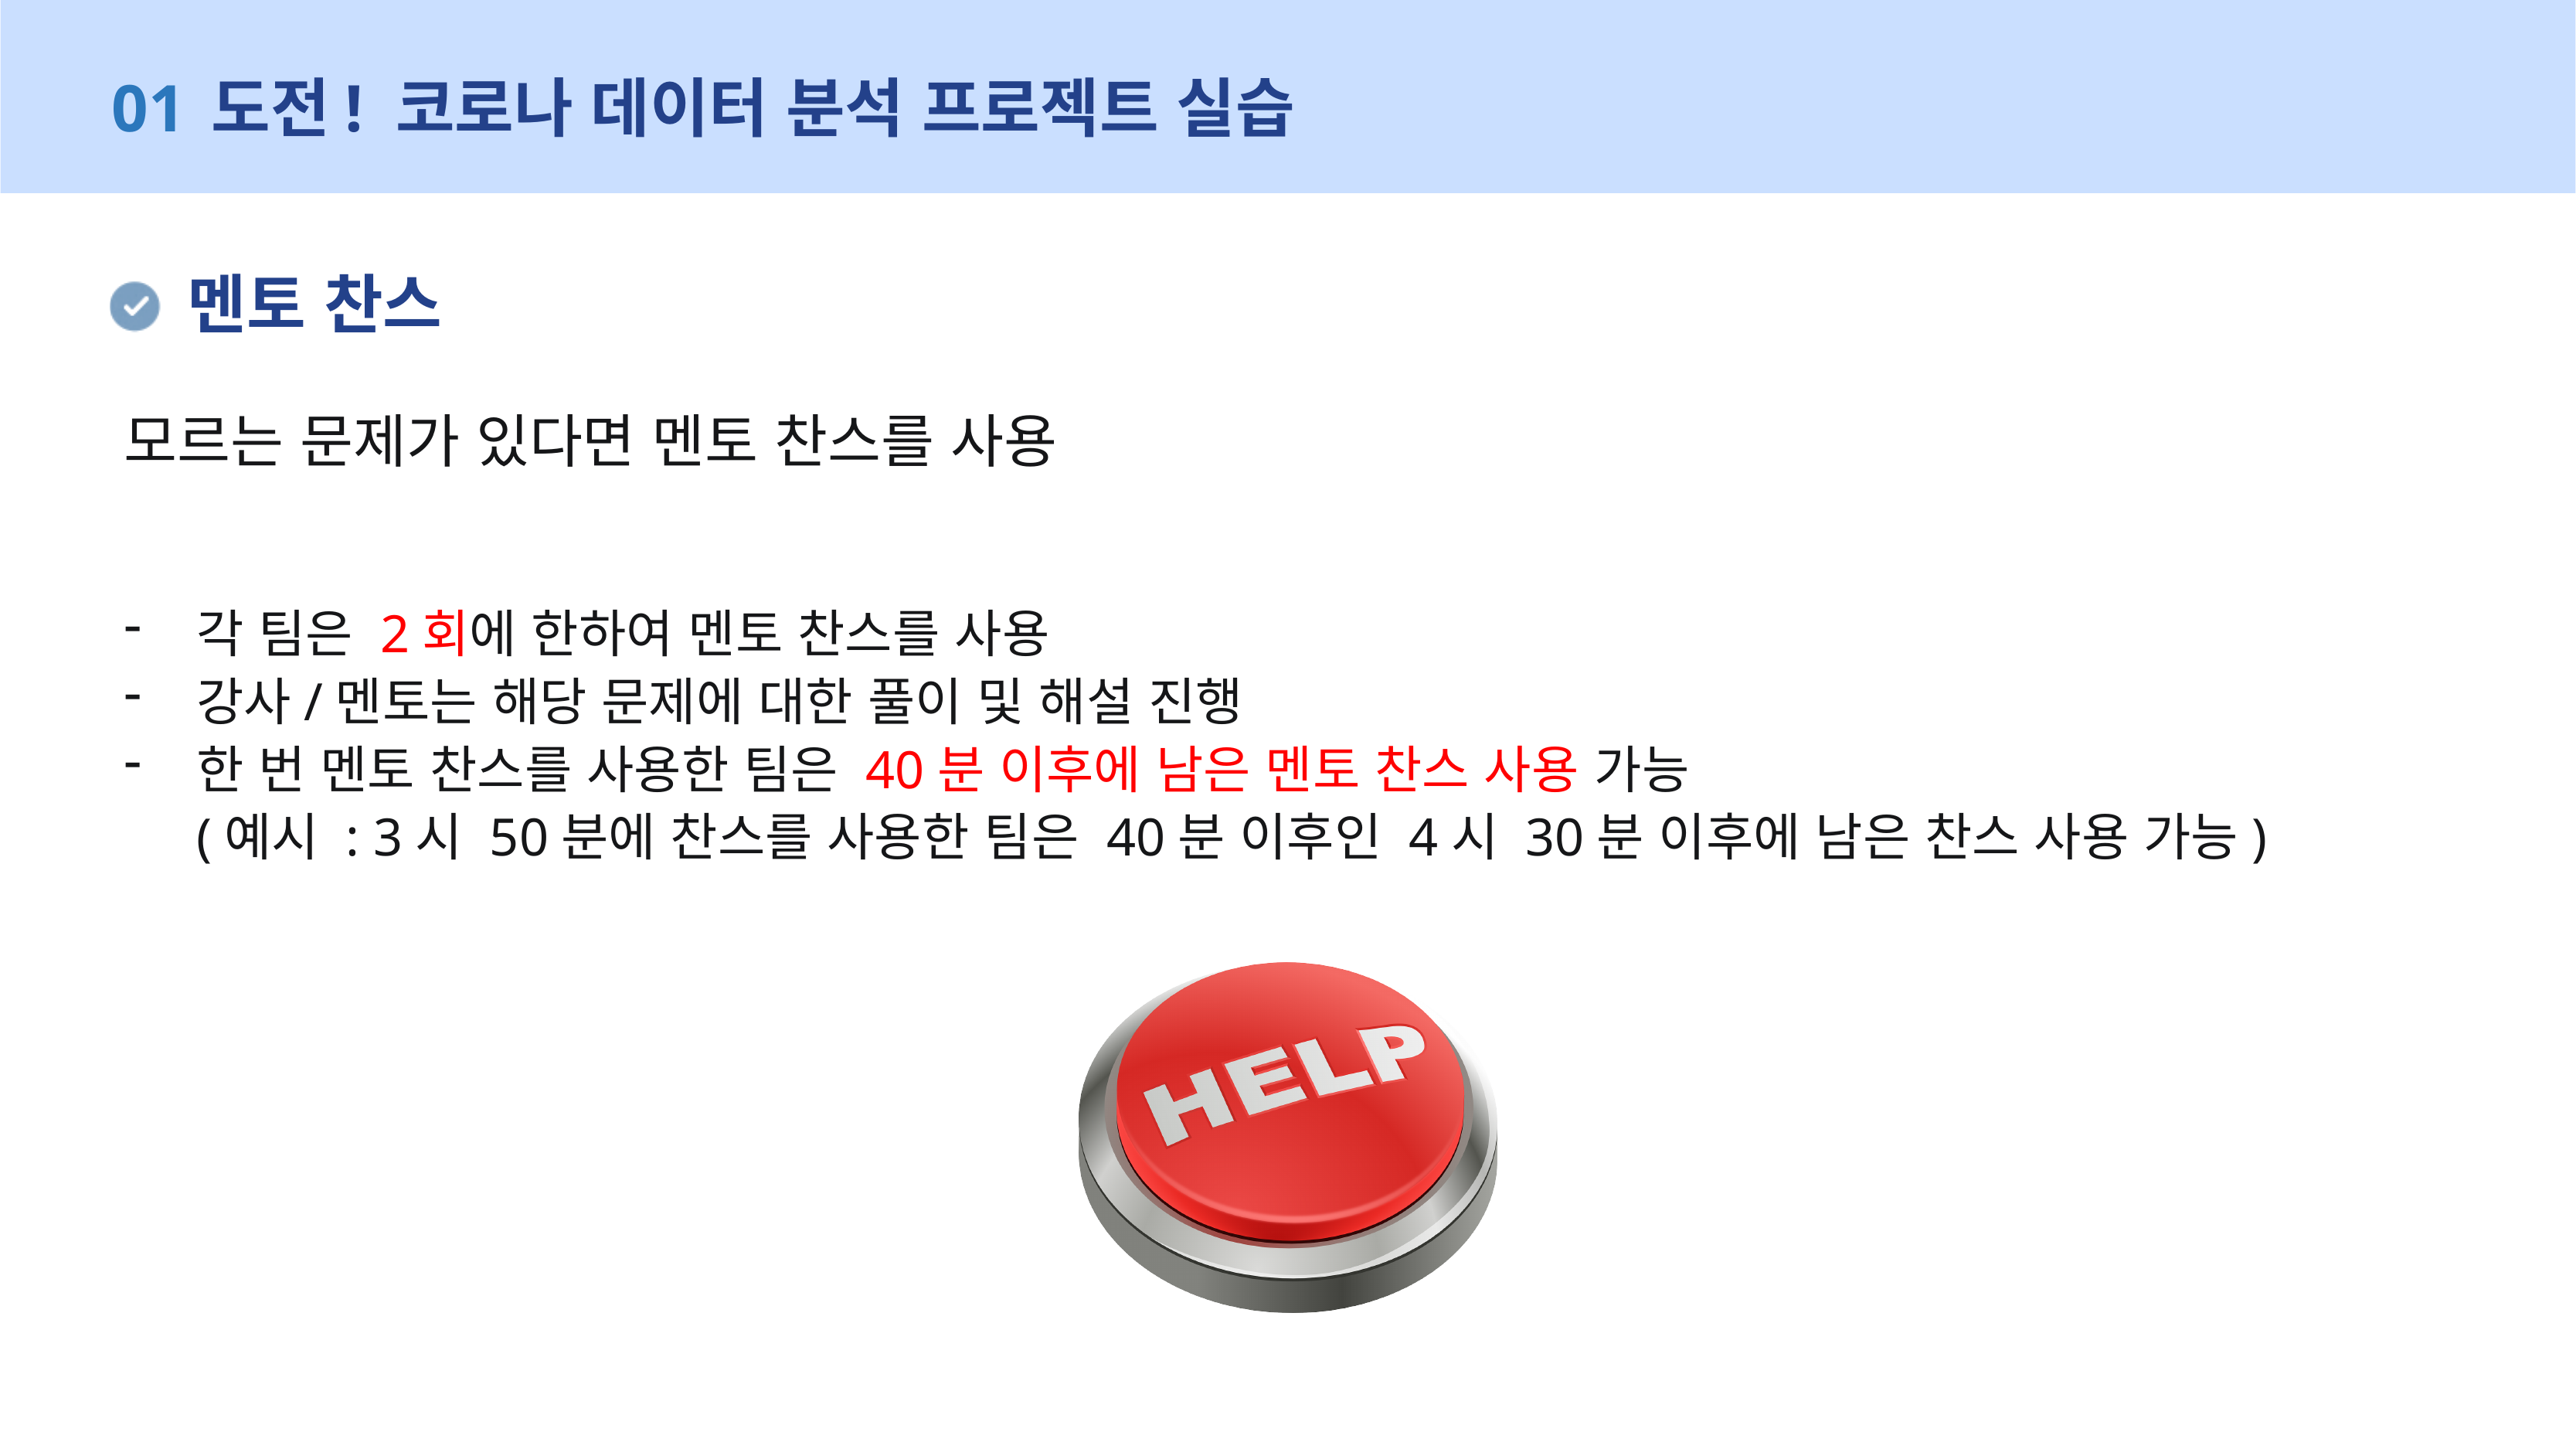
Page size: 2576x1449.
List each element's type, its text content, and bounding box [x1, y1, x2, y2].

picture [1078, 961, 1497, 1313]
list 멘토 찬스 [176, 258, 1483, 348]
text_box 모르는 문제가 있다면 멘토 찬스를 사용 [112, 392, 2486, 481]
list 도전! 코로나 데이터 분석 프로젝트 실습 [211, 61, 1656, 151]
list 01 [111, 61, 211, 151]
text_box 각 팀은 2회에 한하여 멘토 찬스를 사용 강사/멘토는 해당 문제에 대한 풀이 및 해설 진행 한 번 멘토 찬스를 사용한 팀은 40분 이후에 남은 멘토 찬스 사용 가능 (예시 : 3시 50분에 찬스를 사용한 팀은 40분 이후인 4시 30분 이후에 남은 찬스 사용 가능) [112, 589, 2457, 866]
